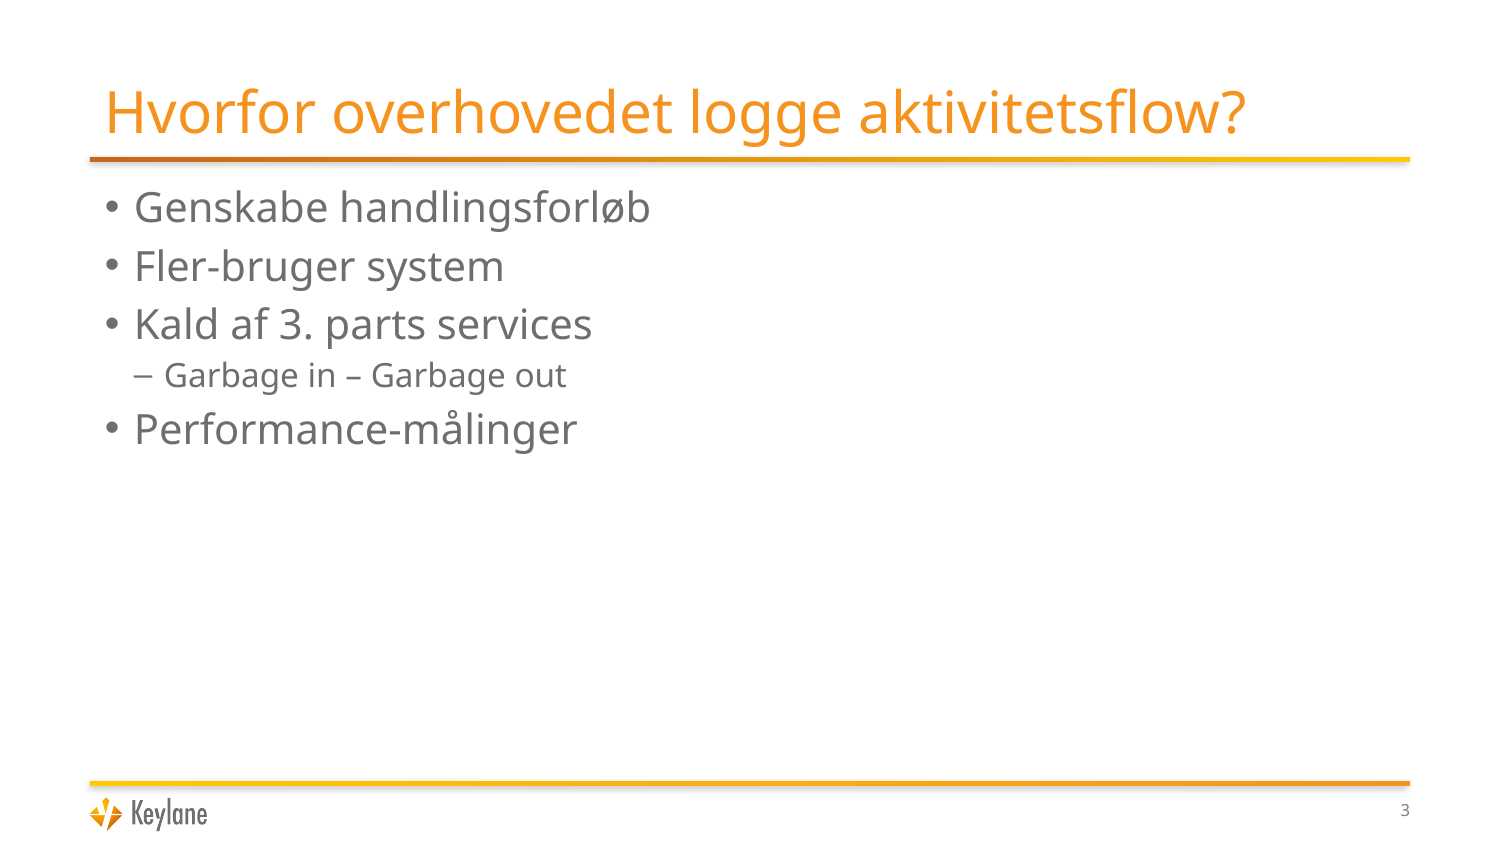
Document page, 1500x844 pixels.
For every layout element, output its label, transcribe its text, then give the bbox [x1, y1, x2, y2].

title Hvorfor overhovedet logge aktivitetsflow? [89, 33, 1411, 153]
picture [71, 788, 356, 844]
list Genskabe handlingsforløb Fler-bruger system Kald af 3. parts services Garbage in – Garbage out Performance-målinger [89, 173, 1411, 771]
